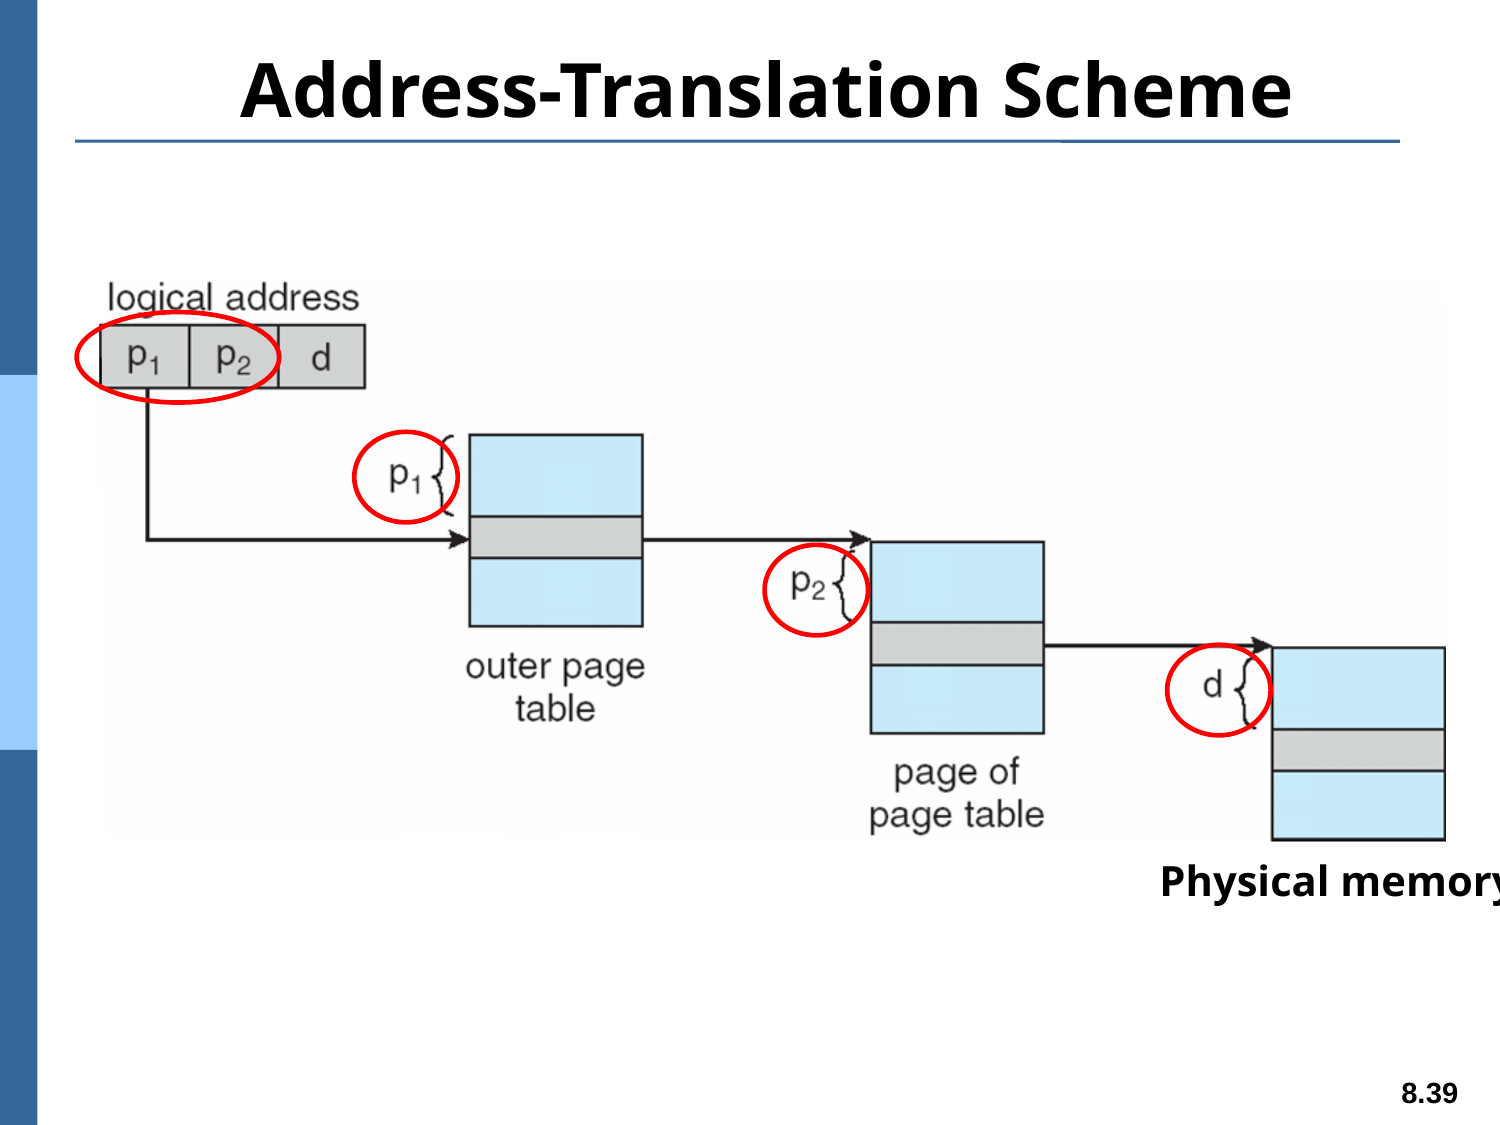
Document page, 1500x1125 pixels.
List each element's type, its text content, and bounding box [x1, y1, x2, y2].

title Address-Translation Scheme [92, 45, 1443, 141]
text_box [76, 332, 93, 382]
picture [98, 273, 1446, 843]
text_box Physical memory [1131, 817, 1500, 913]
